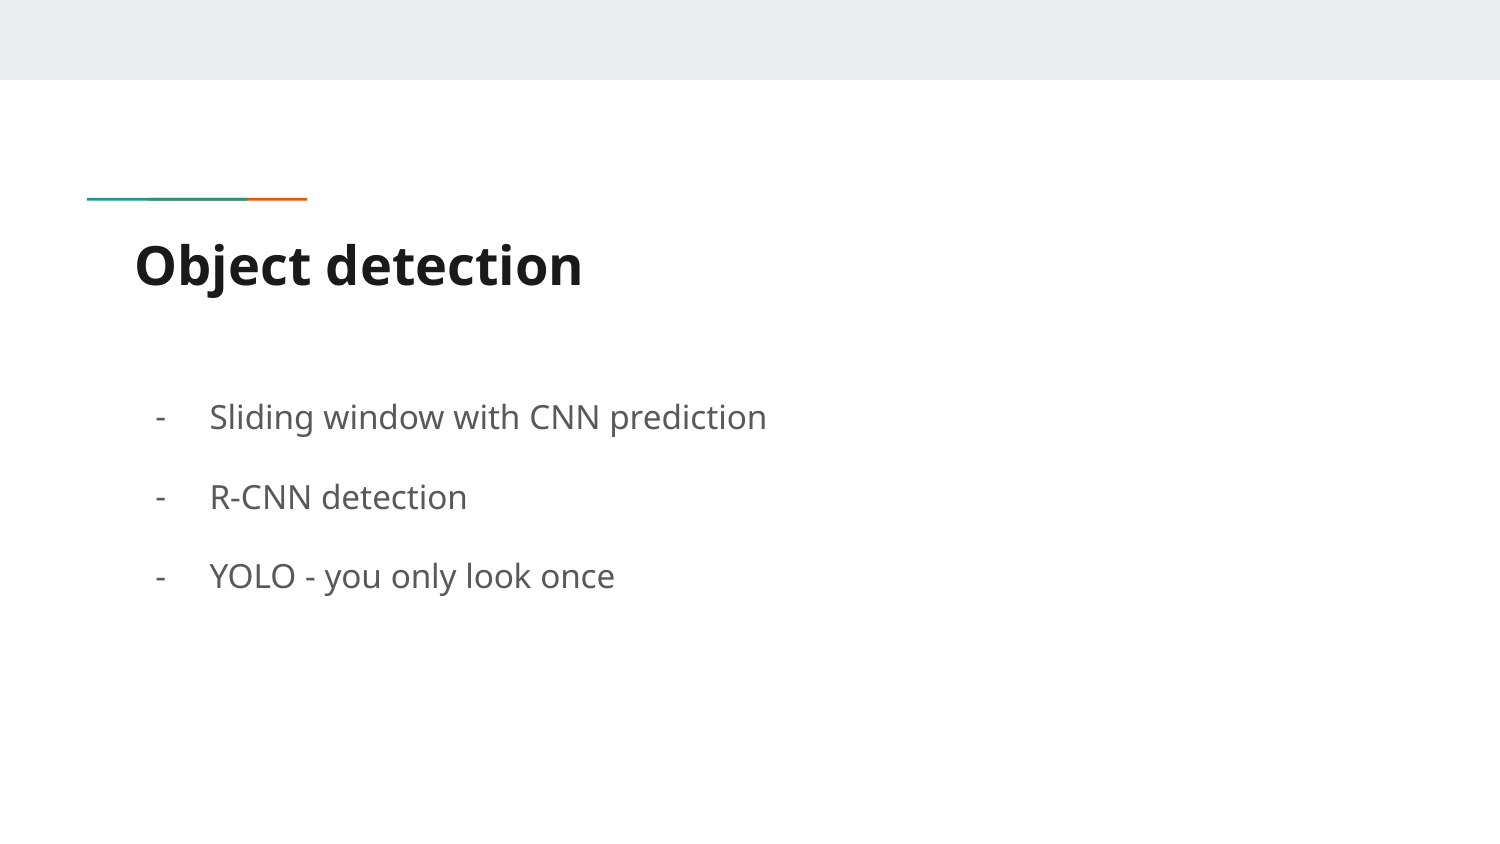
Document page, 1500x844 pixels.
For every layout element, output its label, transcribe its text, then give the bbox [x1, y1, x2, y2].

list Sliding window with CNN prediction R-CNN detection YOLO - you only look once [119, 341, 1381, 712]
title Object detection [119, 216, 1381, 305]
